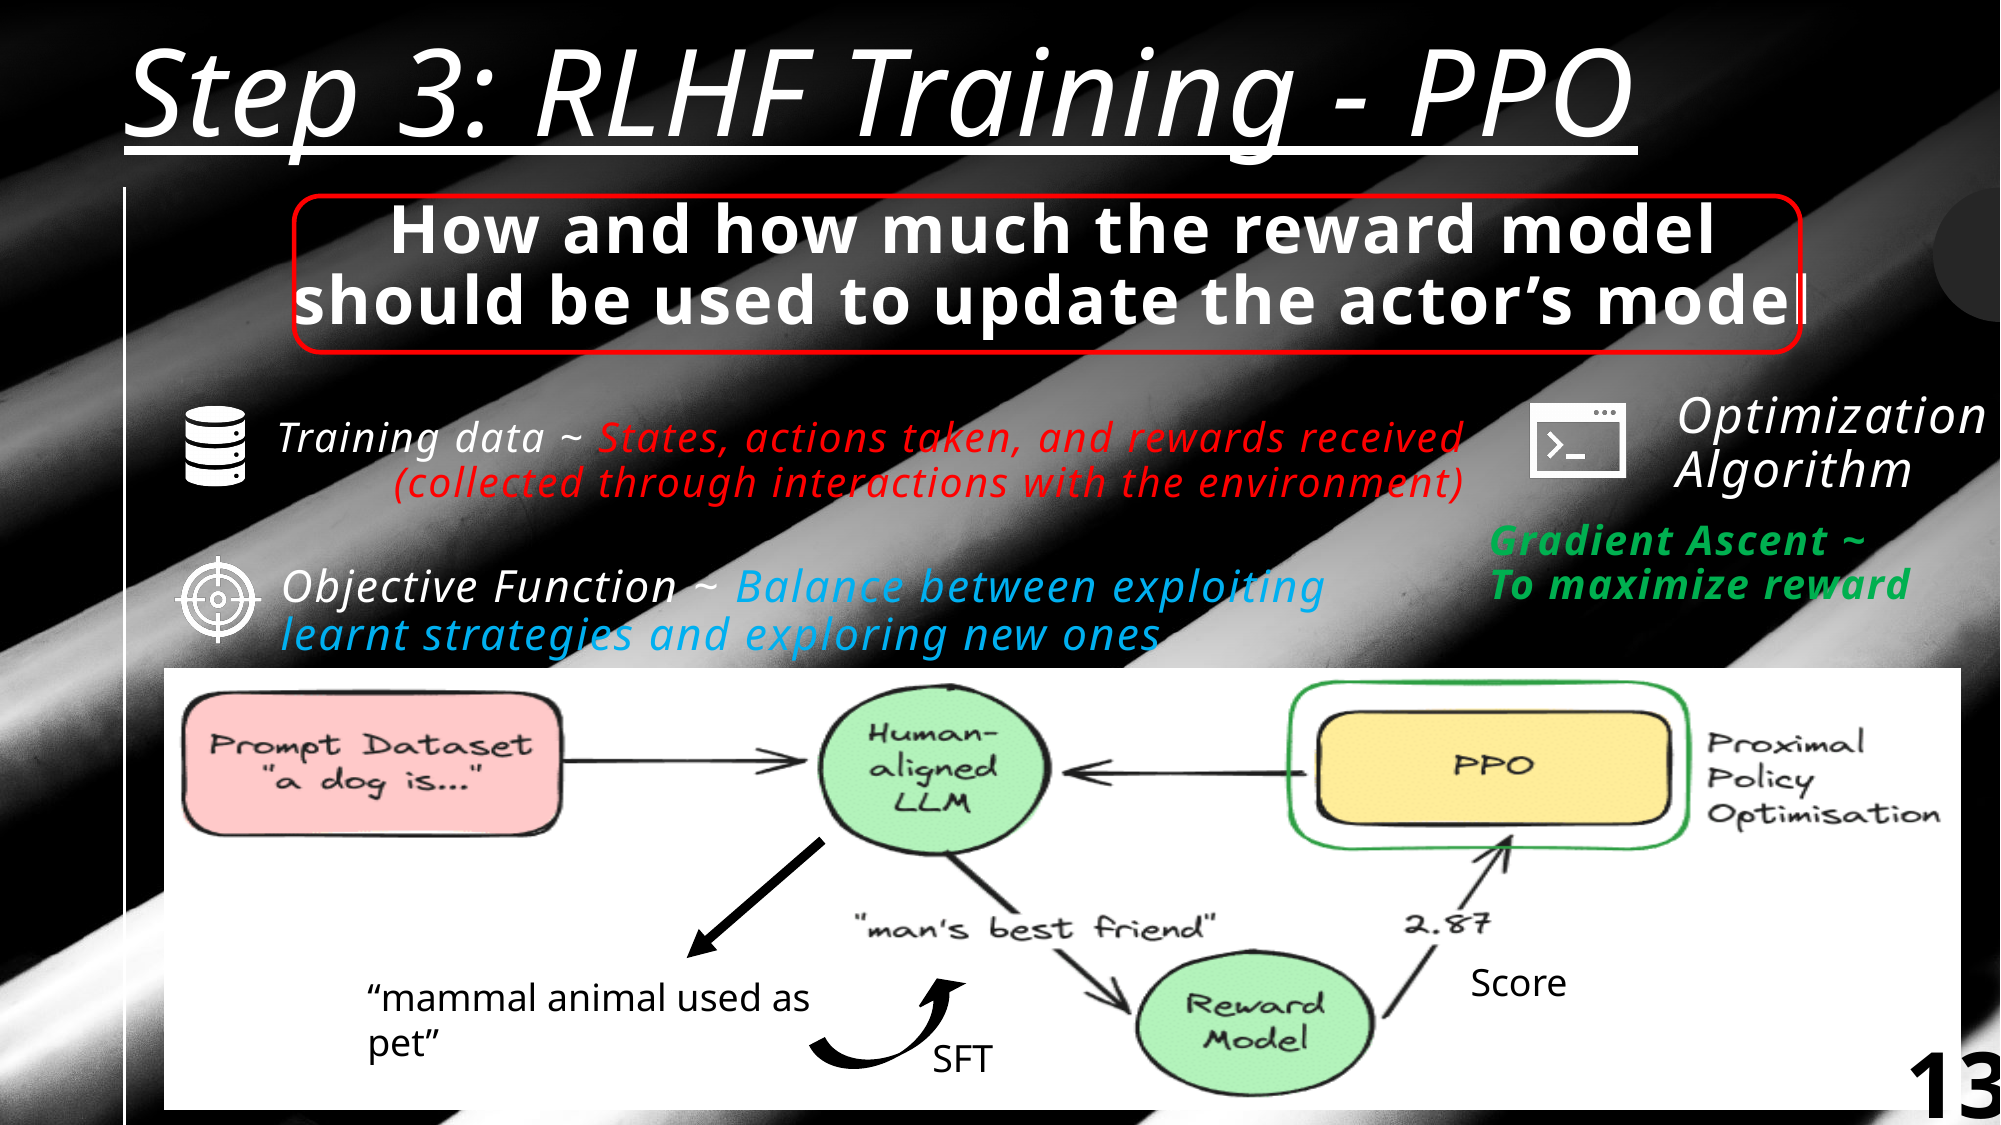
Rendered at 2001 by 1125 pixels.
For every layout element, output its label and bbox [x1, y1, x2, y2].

text_box [686, 840, 823, 959]
picture [0, 0, 2000, 1125]
